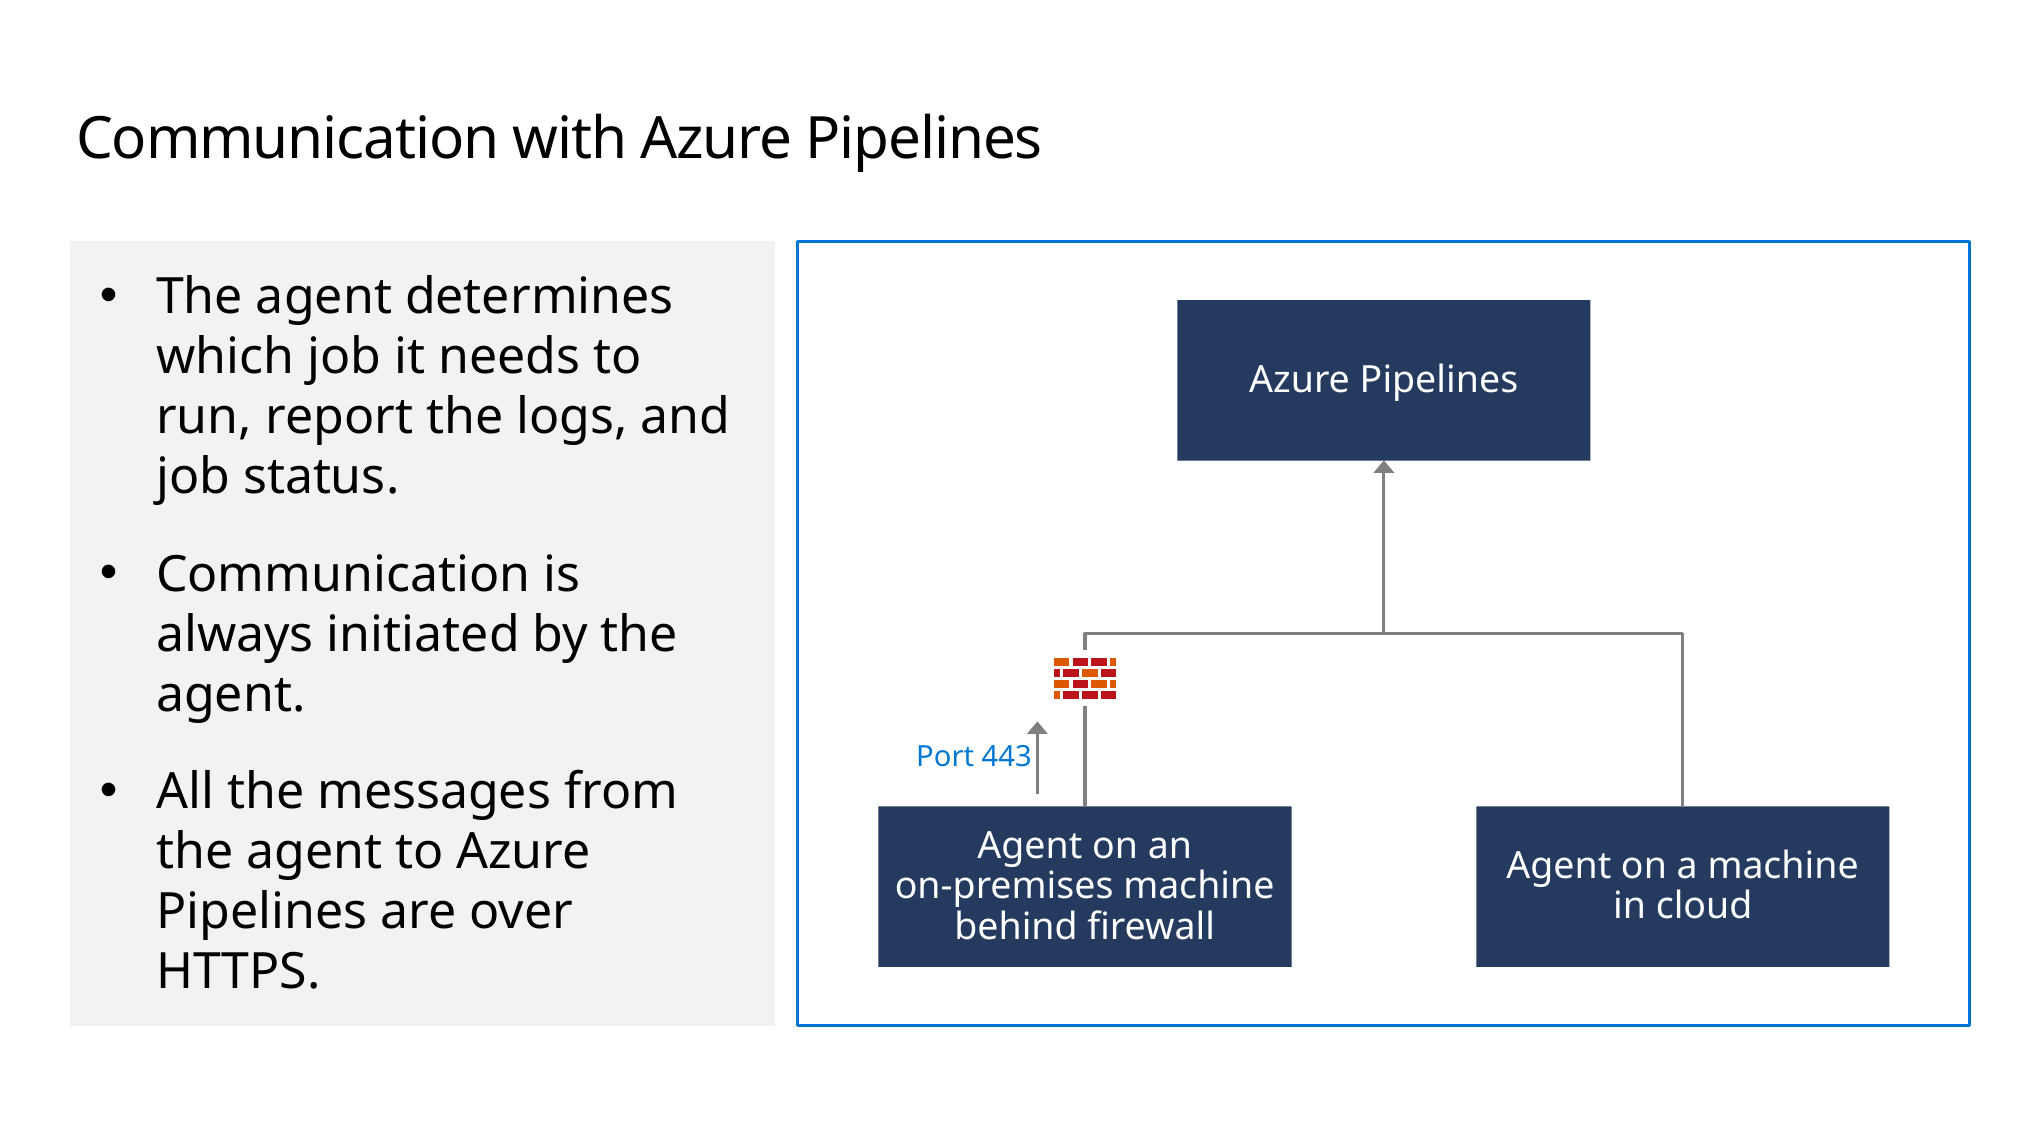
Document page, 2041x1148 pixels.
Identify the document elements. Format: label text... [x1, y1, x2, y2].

text_box [797, 241, 1971, 1026]
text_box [878, 299, 1890, 968]
text_box The agent determines which job it needs to run, report the logs, and job status. Communication is always initiated by the agent. All the messages from the agent to Azure Pipelines are over HTTPS. [70, 241, 775, 1026]
title Communication with Azure Pipelines [76, 103, 1969, 172]
